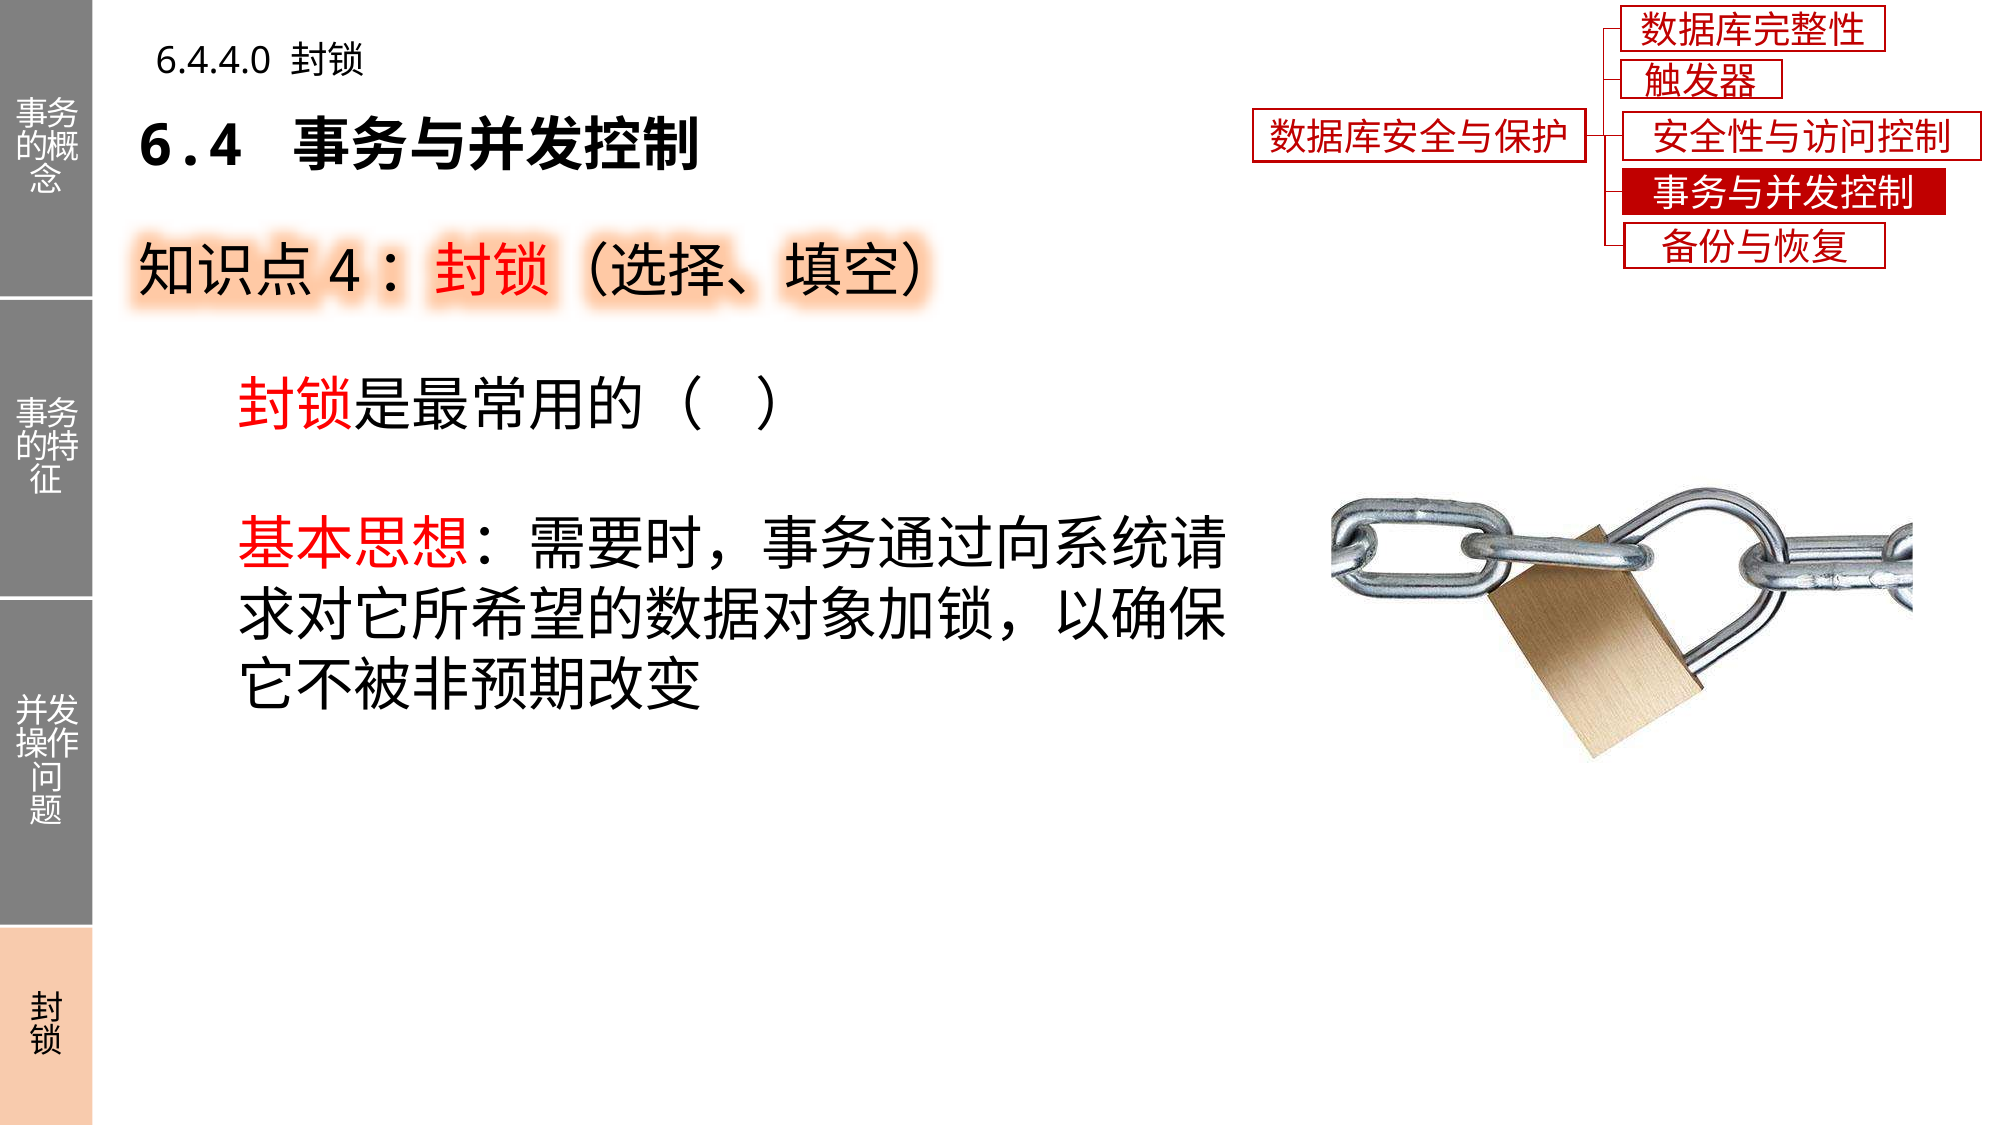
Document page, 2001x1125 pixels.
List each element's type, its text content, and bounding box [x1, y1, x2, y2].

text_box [0, 0, 93, 1125]
text_box 触发器 [1621, 59, 1783, 99]
text_box 安全性与访问控制 [120, 161, 1568, 165]
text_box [120, 155, 1252, 159]
text_box 安全性与访问控制 [114, 166, 1954, 339]
text_box [118, 170, 1949, 335]
text_box 封锁是最常用的（ ） 基本思想：需要时，事务通过向系统请求对它所希望的数据对象加锁，以确保它不被非预期改变 [222, 359, 1278, 794]
text_box 数据库完整性 [1620, 5, 1886, 52]
text_box 数据库安全与保护 [1252, 108, 1585, 163]
text_box 安全性与访问控制 [1622, 111, 1982, 161]
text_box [1585, 135, 1625, 246]
text_box 6.4.4.0 封锁 [140, 28, 380, 89]
text_box 知识点4：封锁（选择、填空） [120, 172, 1945, 329]
text_box 备份与恢复 [1623, 222, 1886, 269]
text_box 6.4 事务与并发控制 [120, 97, 1568, 154]
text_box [1585, 79, 1621, 135]
text_box 事务与并发控制 [1625, 168, 1946, 215]
picture [1331, 471, 1913, 763]
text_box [1585, 28, 1621, 79]
